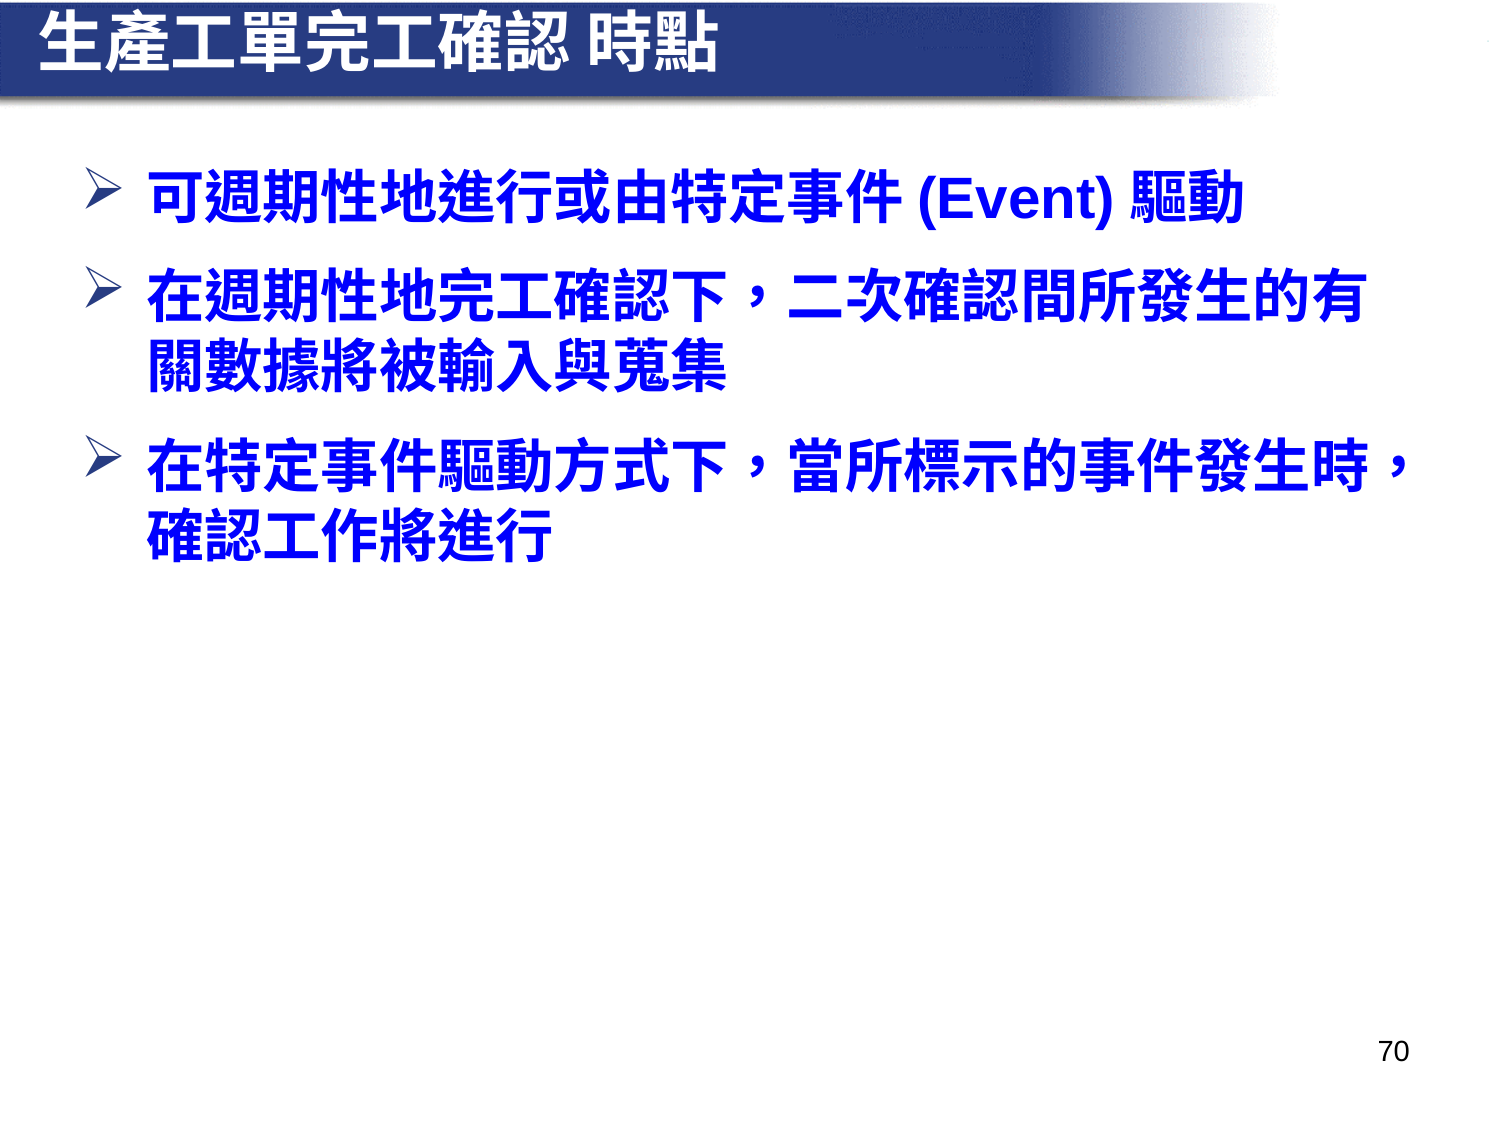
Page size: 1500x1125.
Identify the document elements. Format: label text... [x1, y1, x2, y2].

list 可週期性地進行或由特定事件(Event)驅動 在週期性地完工確認下，二次確認間所發生的有關數據將被輸入與蒐集 在特定事件驅動方式下，當所標示的事件發生時，確認工作將進行 [80, 160, 1381, 856]
slide_number 70 [1074, 1024, 1425, 1103]
title 生產工單完工確認 時點 [37, 0, 1163, 93]
picture [0, 0, 1500, 114]
